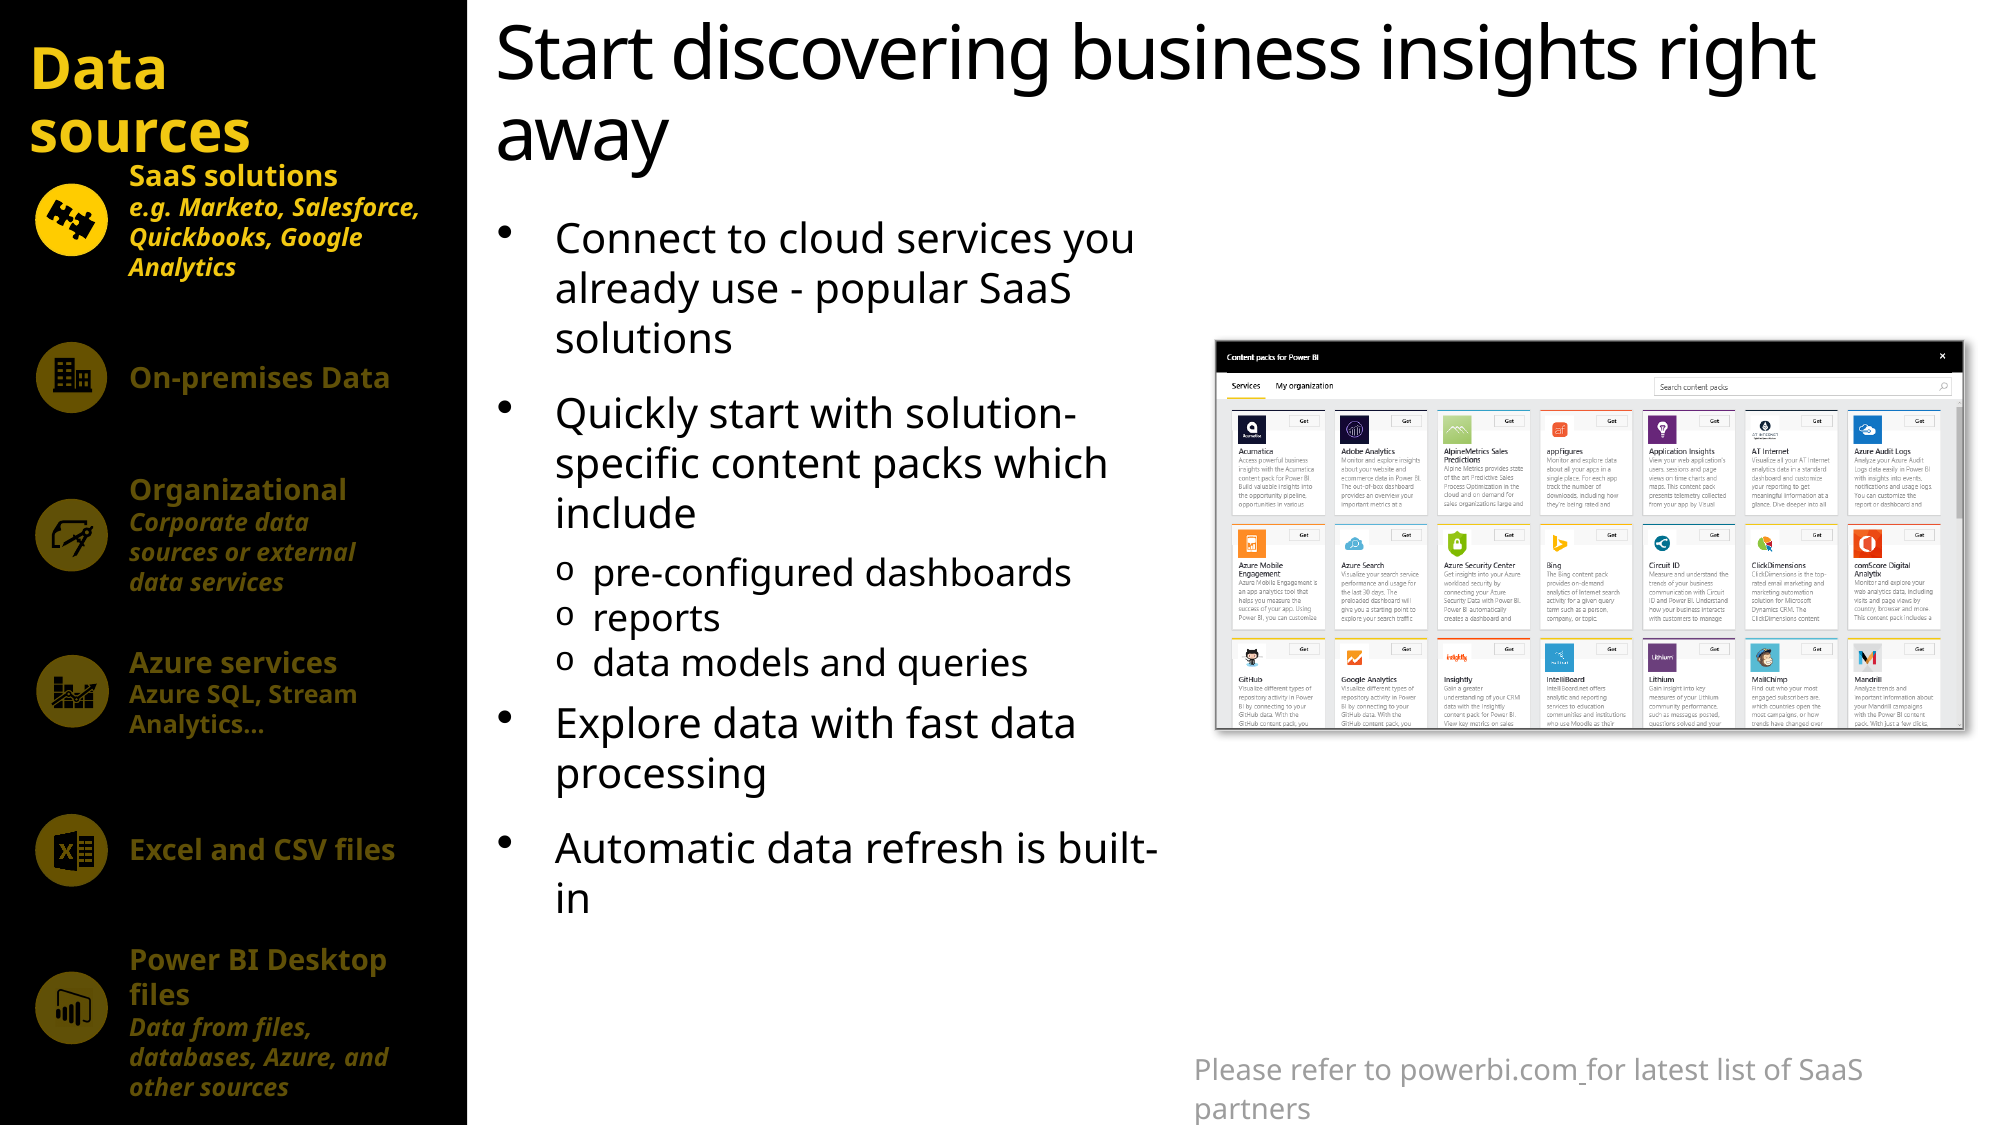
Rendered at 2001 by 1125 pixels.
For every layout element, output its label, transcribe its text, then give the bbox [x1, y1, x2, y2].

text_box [0, 0, 468, 1125]
picture [54, 831, 94, 871]
picture [1214, 338, 1965, 731]
list Connect to cloud services you already use - popular SaaS solutions Quickly start with solution-specific content packs which include pre-configured dashboards reports data models and queries Explore data with fast data processing Automatic data refresh is built-in [468, 187, 1226, 973]
text_box Start discovering business insights right away [468, 0, 2000, 110]
text_box Please refer to powerbi.com for latest list of SaaS partners [1179, 1043, 2000, 1125]
picture [55, 988, 94, 1027]
